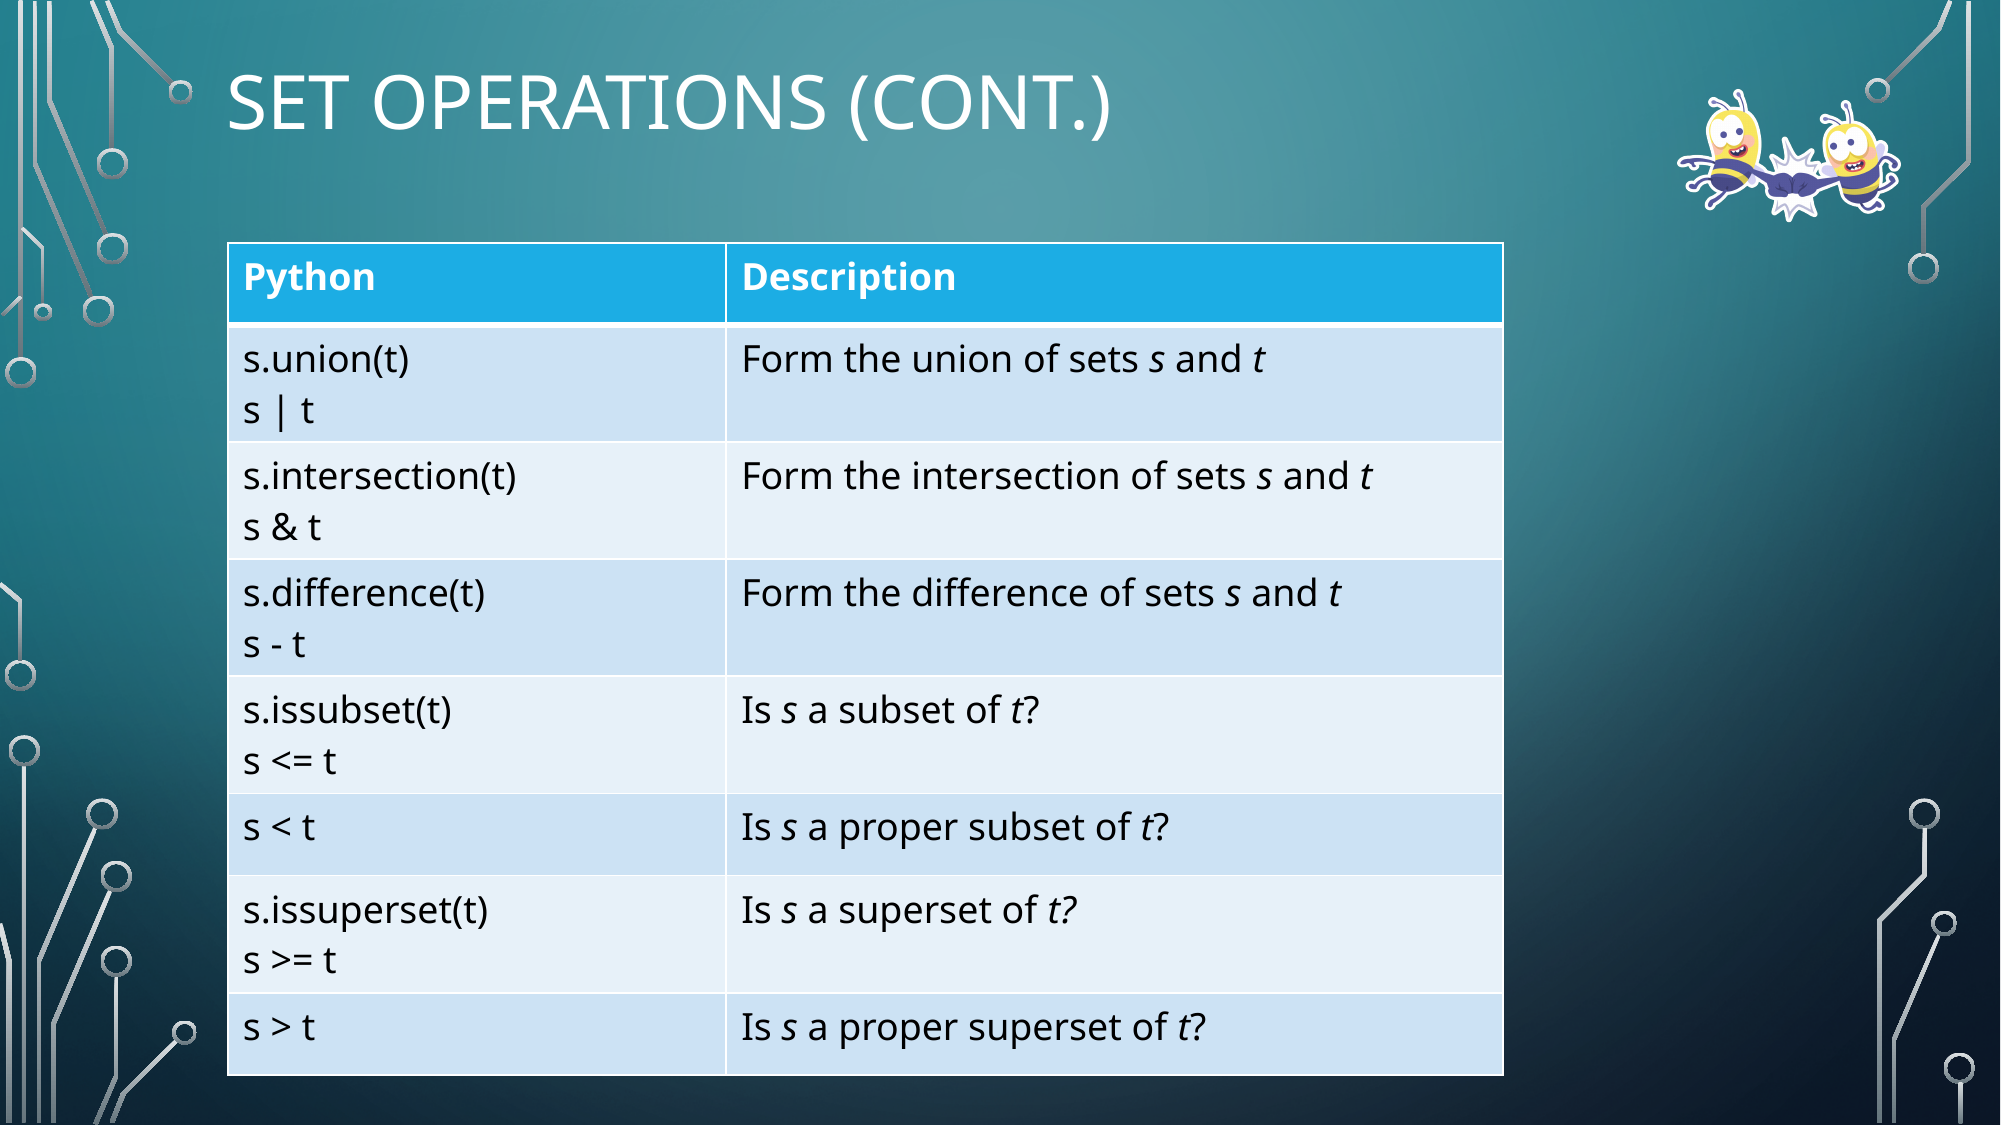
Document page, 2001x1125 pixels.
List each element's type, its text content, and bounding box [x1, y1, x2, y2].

table_cell Form the intersection of sets s and t [727, 443, 1502, 558]
title set operations (cont.) [211, 0, 1836, 227]
table_cell s < t [229, 794, 725, 875]
table_cell Is s a subset of t? [727, 677, 1502, 793]
table_header Python [229, 244, 725, 322]
table_cell Is s a proper subset of t? [727, 794, 1502, 875]
table_cell s.difference(t) s - t [229, 560, 725, 675]
table_cell Form the union of sets s and t [727, 328, 1502, 441]
table_cell s.union(t) s | t [229, 328, 725, 441]
picture [1676, 43, 1902, 268]
table_header Description [727, 244, 1502, 322]
table_cell Is s a proper superset of t? [727, 994, 1502, 1074]
table_cell Form the difference of sets s and t [727, 560, 1502, 675]
table_cell Is s a superset of t? [727, 876, 1502, 992]
table_cell s.intersection(t) s & t [229, 443, 725, 558]
table_cell s.issuperset(t) s >= t [229, 876, 725, 992]
table_cell s.issubset(t) s <= t [229, 677, 725, 793]
table_cell s > t [229, 994, 725, 1074]
